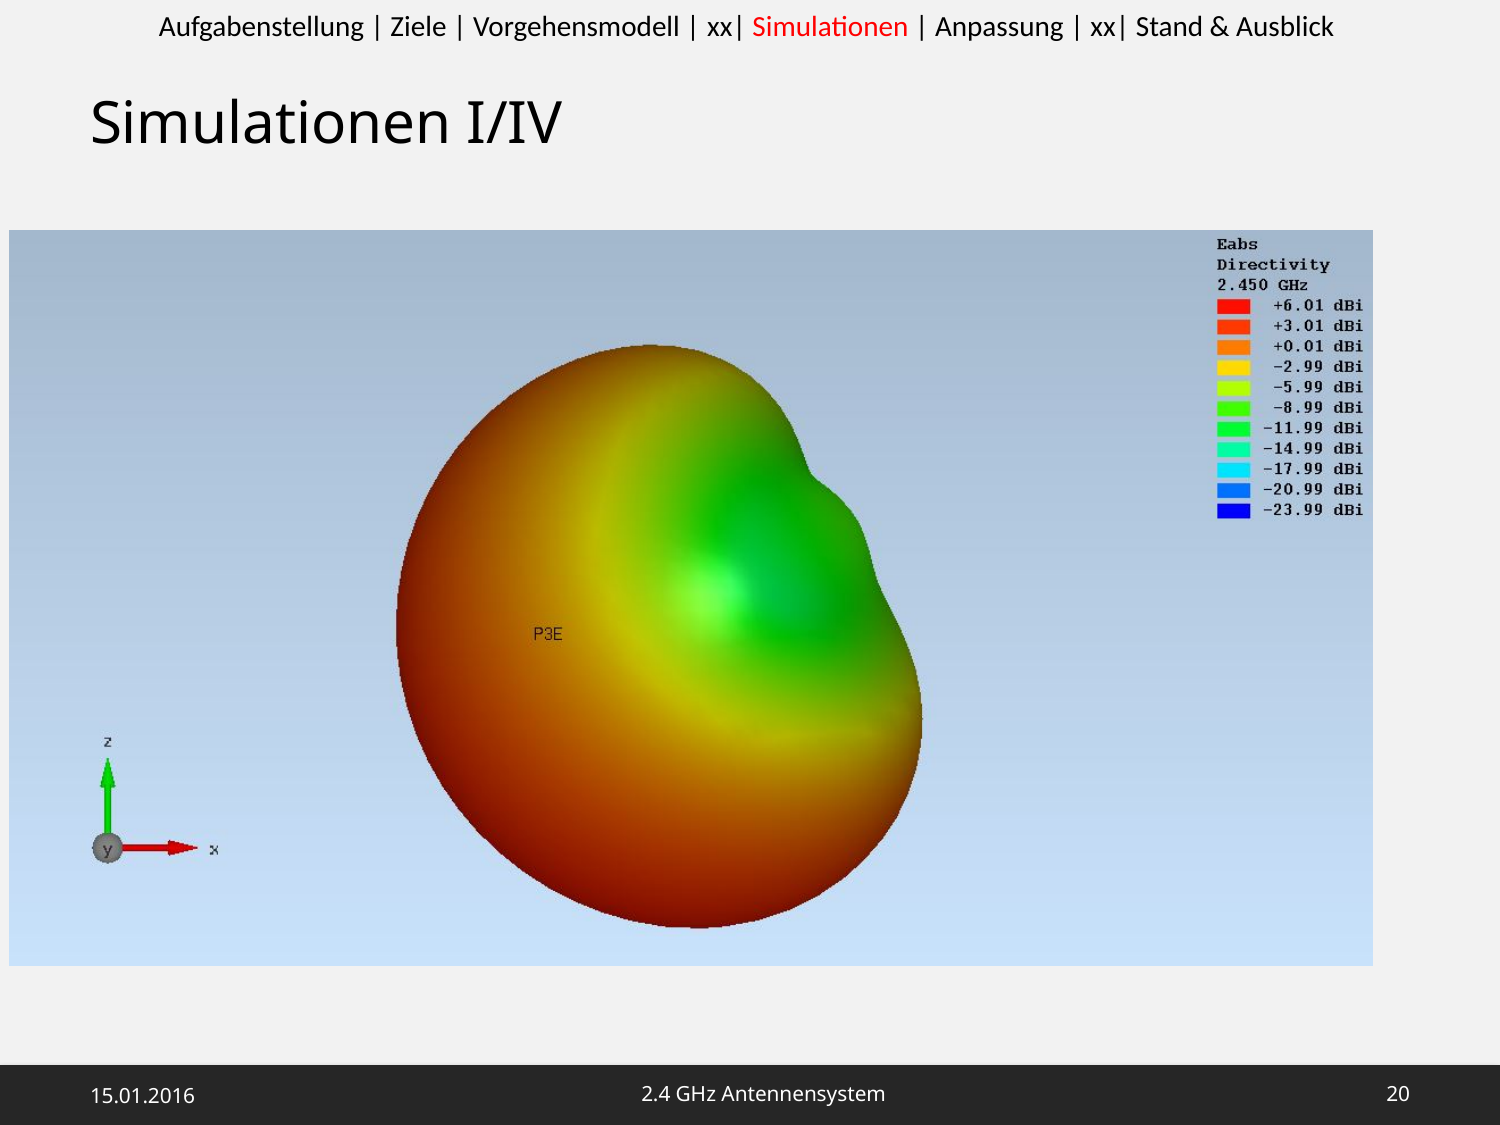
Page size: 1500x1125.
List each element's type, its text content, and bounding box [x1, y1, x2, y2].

picture [9, 230, 1373, 966]
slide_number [75, 1065, 425, 1125]
footer 2.4 GHz Antennensystem [512, 1065, 1015, 1125]
title Simulationen I/IV [75, 78, 1425, 165]
slide_number 19 [1074, 1065, 1425, 1125]
text_box Aufgabenstellung | Ziele | Vorgehensmodell | xx| Simulationen | Anpassung | xx| Stand & Ausblick [0, 0, 1500, 50]
